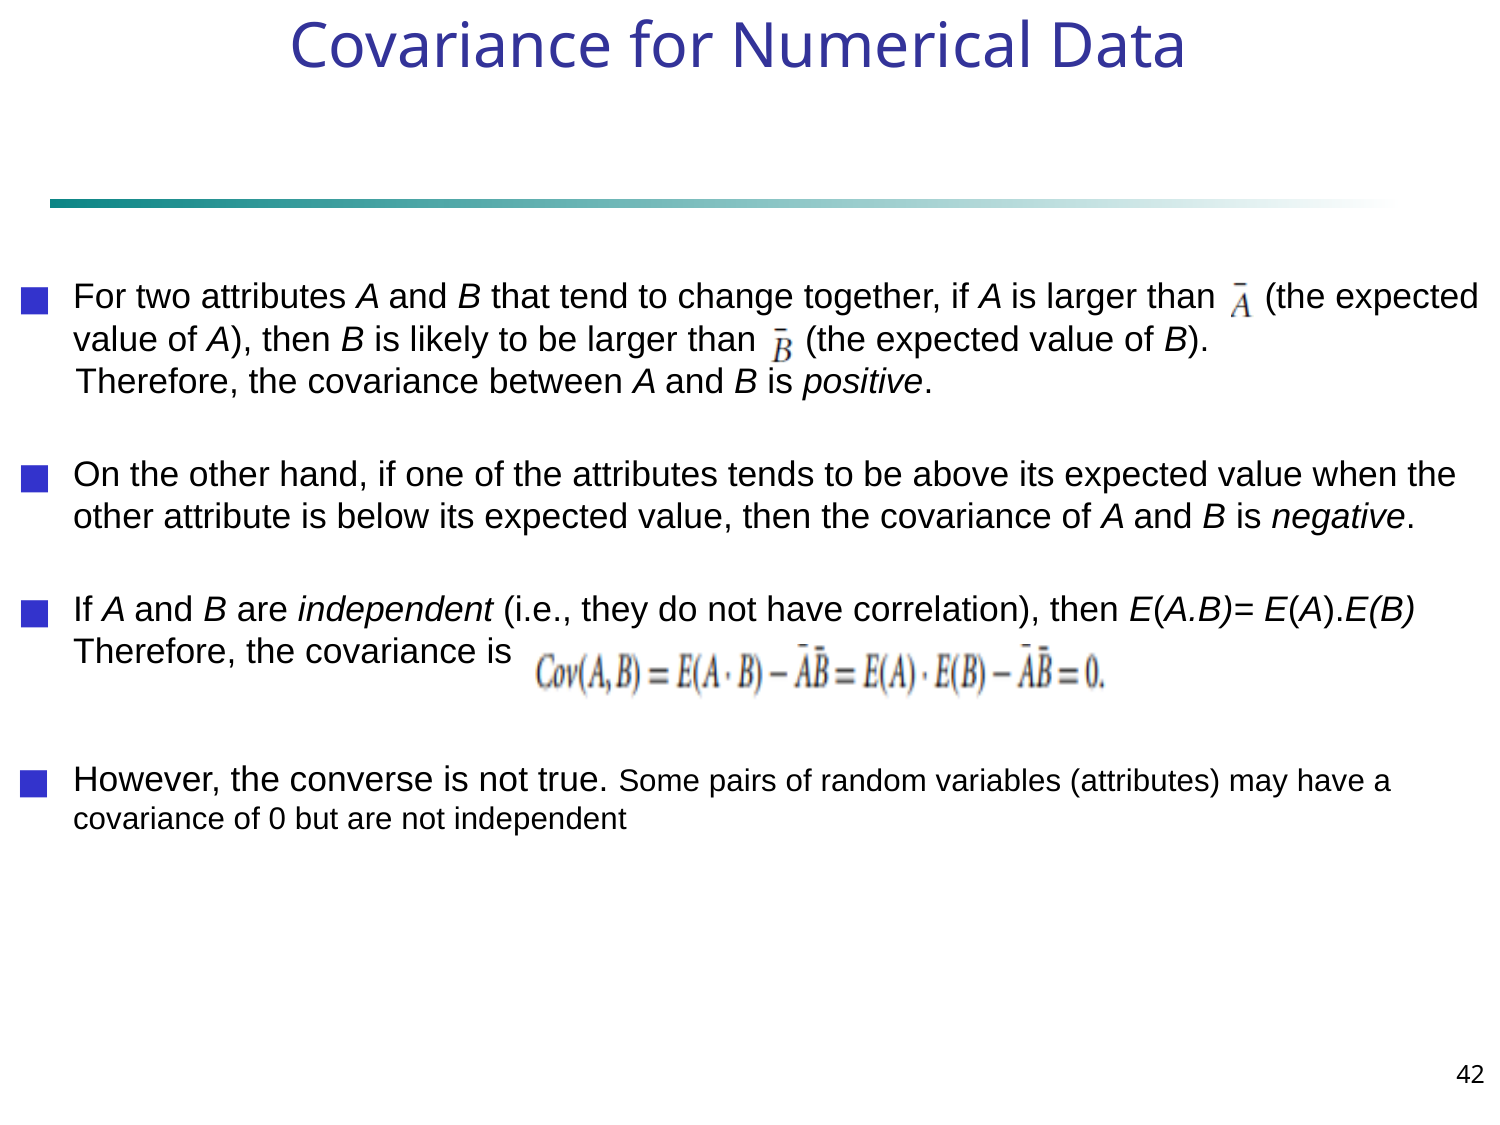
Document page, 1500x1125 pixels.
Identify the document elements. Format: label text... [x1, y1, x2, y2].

list For two attributes A and B that tend to change together, if A is larger than (the expected value of A), then B is likely to be larger than (the expected value of B). Therefore, the covariance between A and B is positive. On the other hand, if one of the attributes tends to be above its expected value when the other attribute is below its expected value, then the covariance of A and B is negative. If A and B are independent (i.e., they do not have correlation), then E(A.B)= E(A).E(B) Therefore, the covariance is However, the converse is not true. Some pairs of random variables (attributes) may have a covariance of 0 but are not independent [1, 113, 1500, 989]
text_box ‹#› [1187, 1037, 1500, 1100]
picture [1231, 277, 1254, 322]
title Covariance for Numerical Data [99, 0, 1379, 88]
picture [534, 643, 1109, 707]
picture [770, 320, 799, 367]
